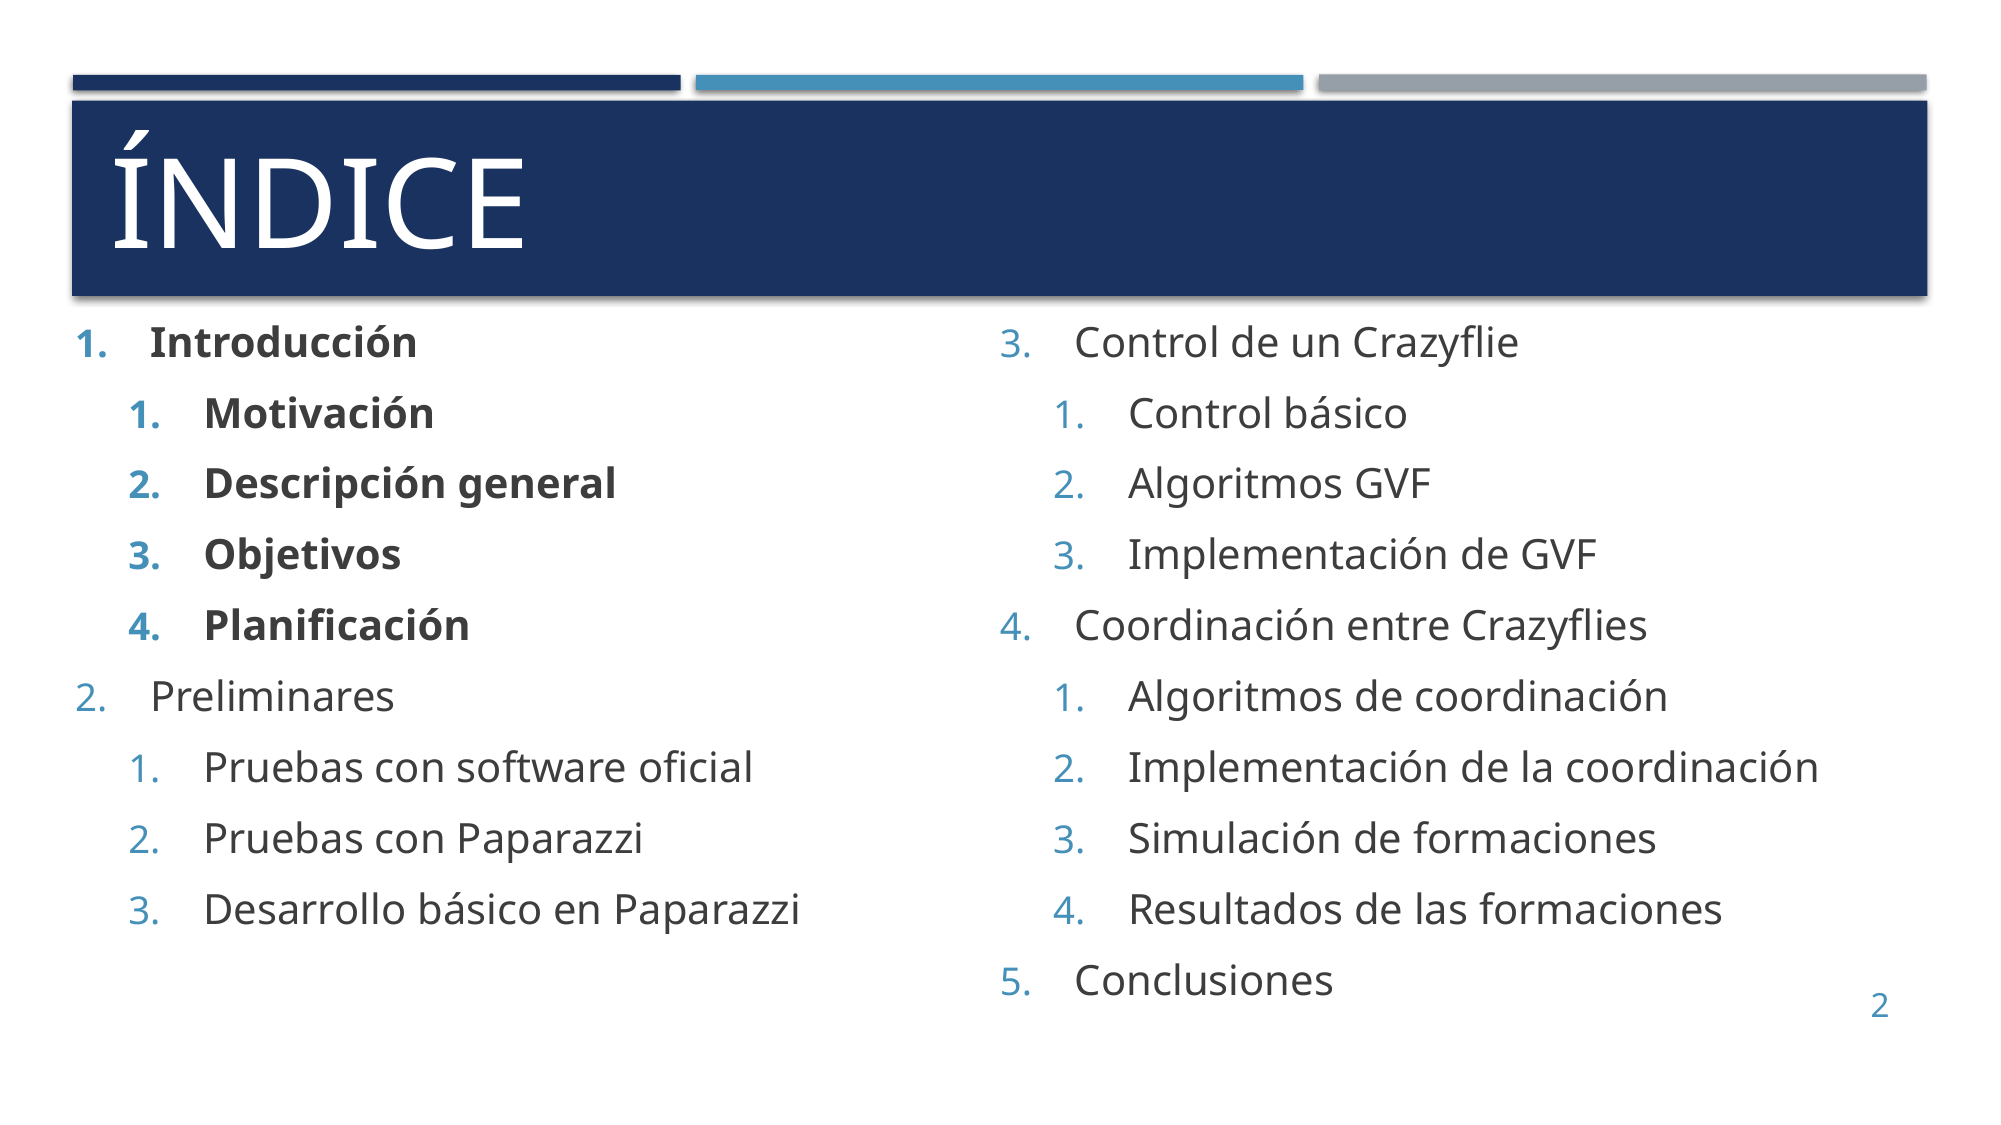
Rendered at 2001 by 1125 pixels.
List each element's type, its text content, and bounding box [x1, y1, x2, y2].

title Índice [95, 115, 1905, 282]
slide_number 2 [1732, 977, 1905, 1037]
list Introducción Motivación Descripción general Objetivos Planificación Preliminares Pruebas con software oficial Pruebas con Paparazzi Desarrollo básico en Paparazzi Control de un Crazyflie Control básico Algoritmos GVF Implementación de GVF Coordinación entre Crazyflies Algoritmos de coordinación Implementación de la coordinación Simulación de formaciones Resultados de las formaciones Conclusiones [60, 307, 1940, 1125]
